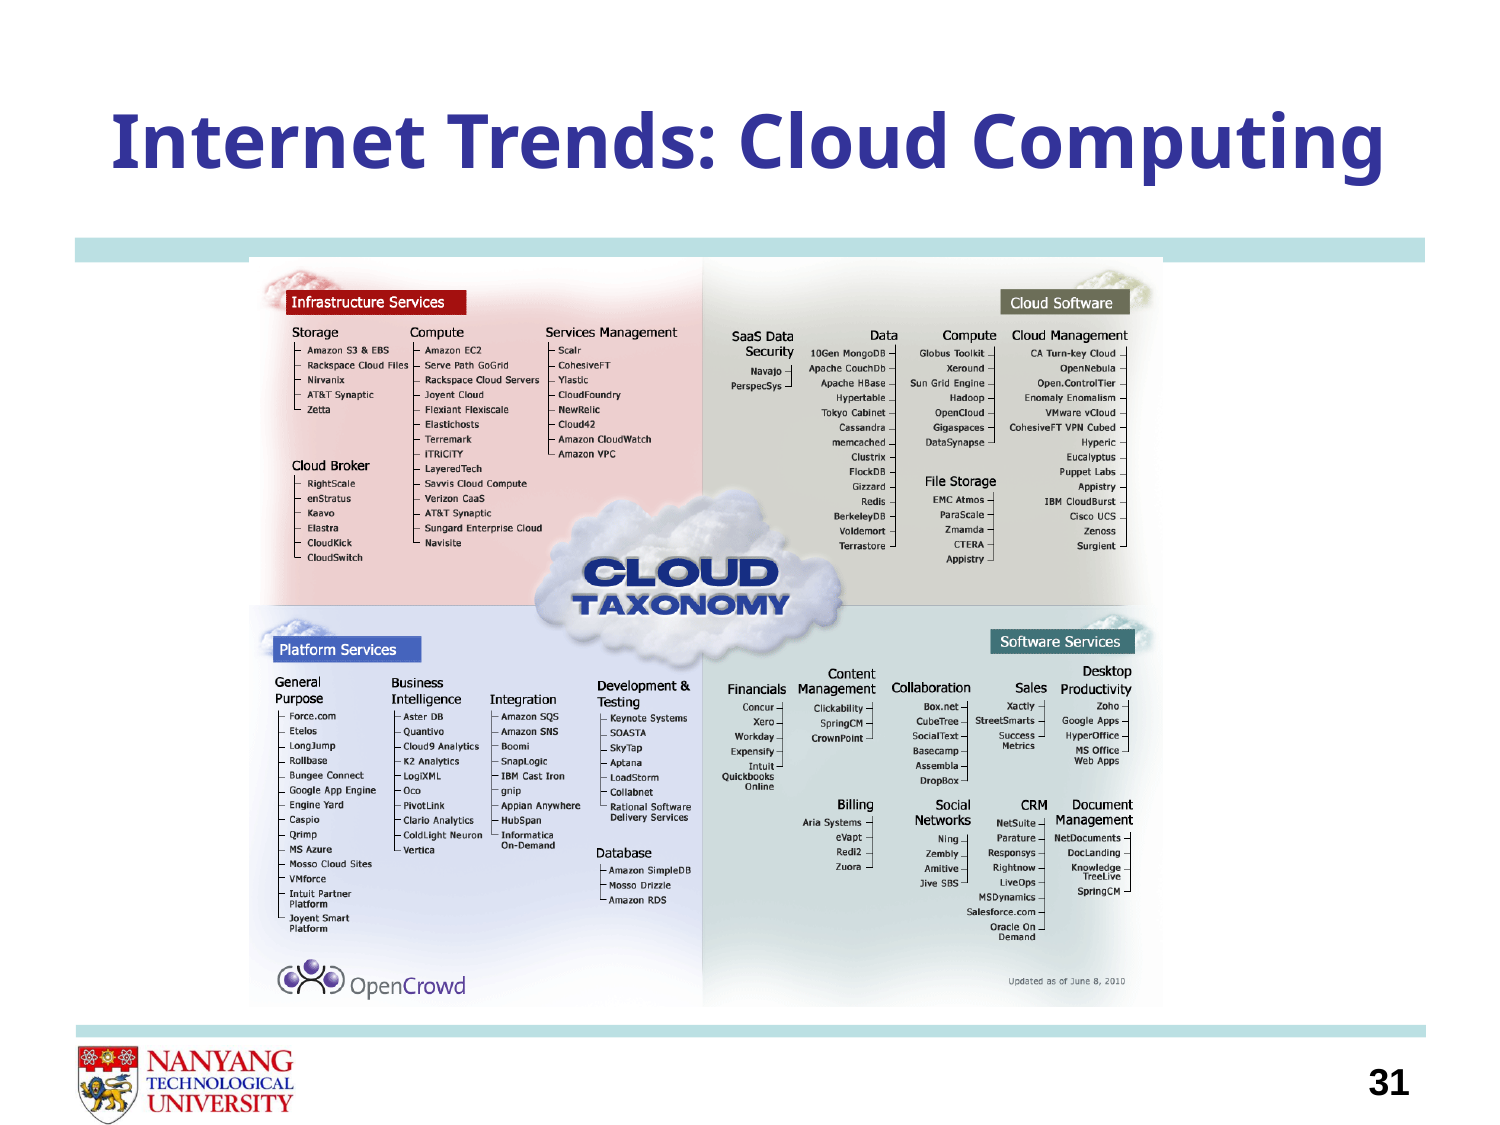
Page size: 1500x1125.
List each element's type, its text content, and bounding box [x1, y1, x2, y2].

slide_number 31 [1325, 1050, 1425, 1113]
title Internet Trends: Cloud Computing [75, 45, 1425, 233]
picture [75, 1045, 296, 1125]
picture [249, 257, 1163, 1007]
